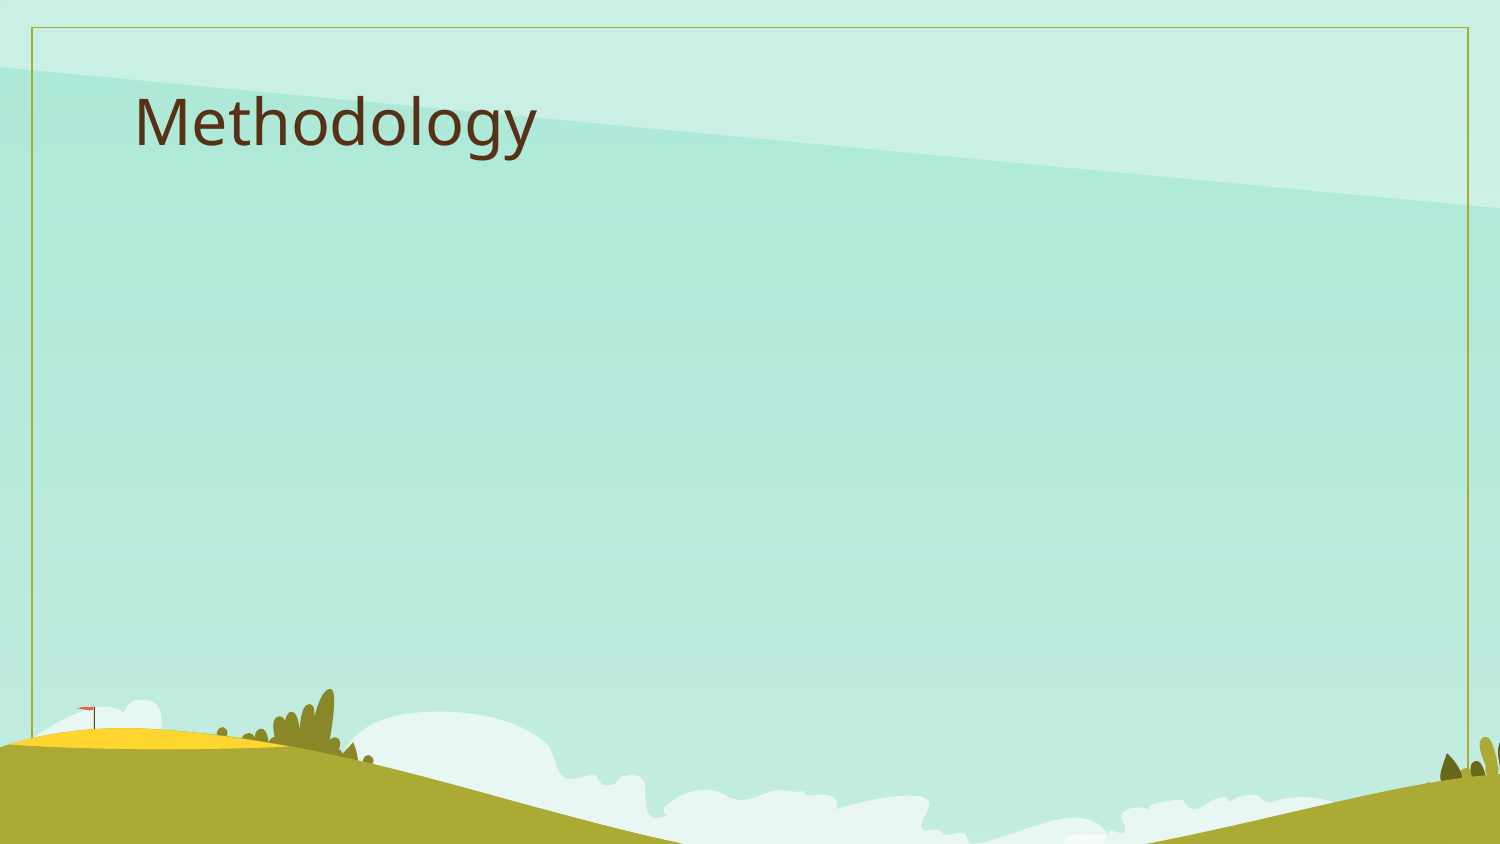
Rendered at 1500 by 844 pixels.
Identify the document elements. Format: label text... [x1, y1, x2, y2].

title Methodology [118, 72, 1382, 167]
